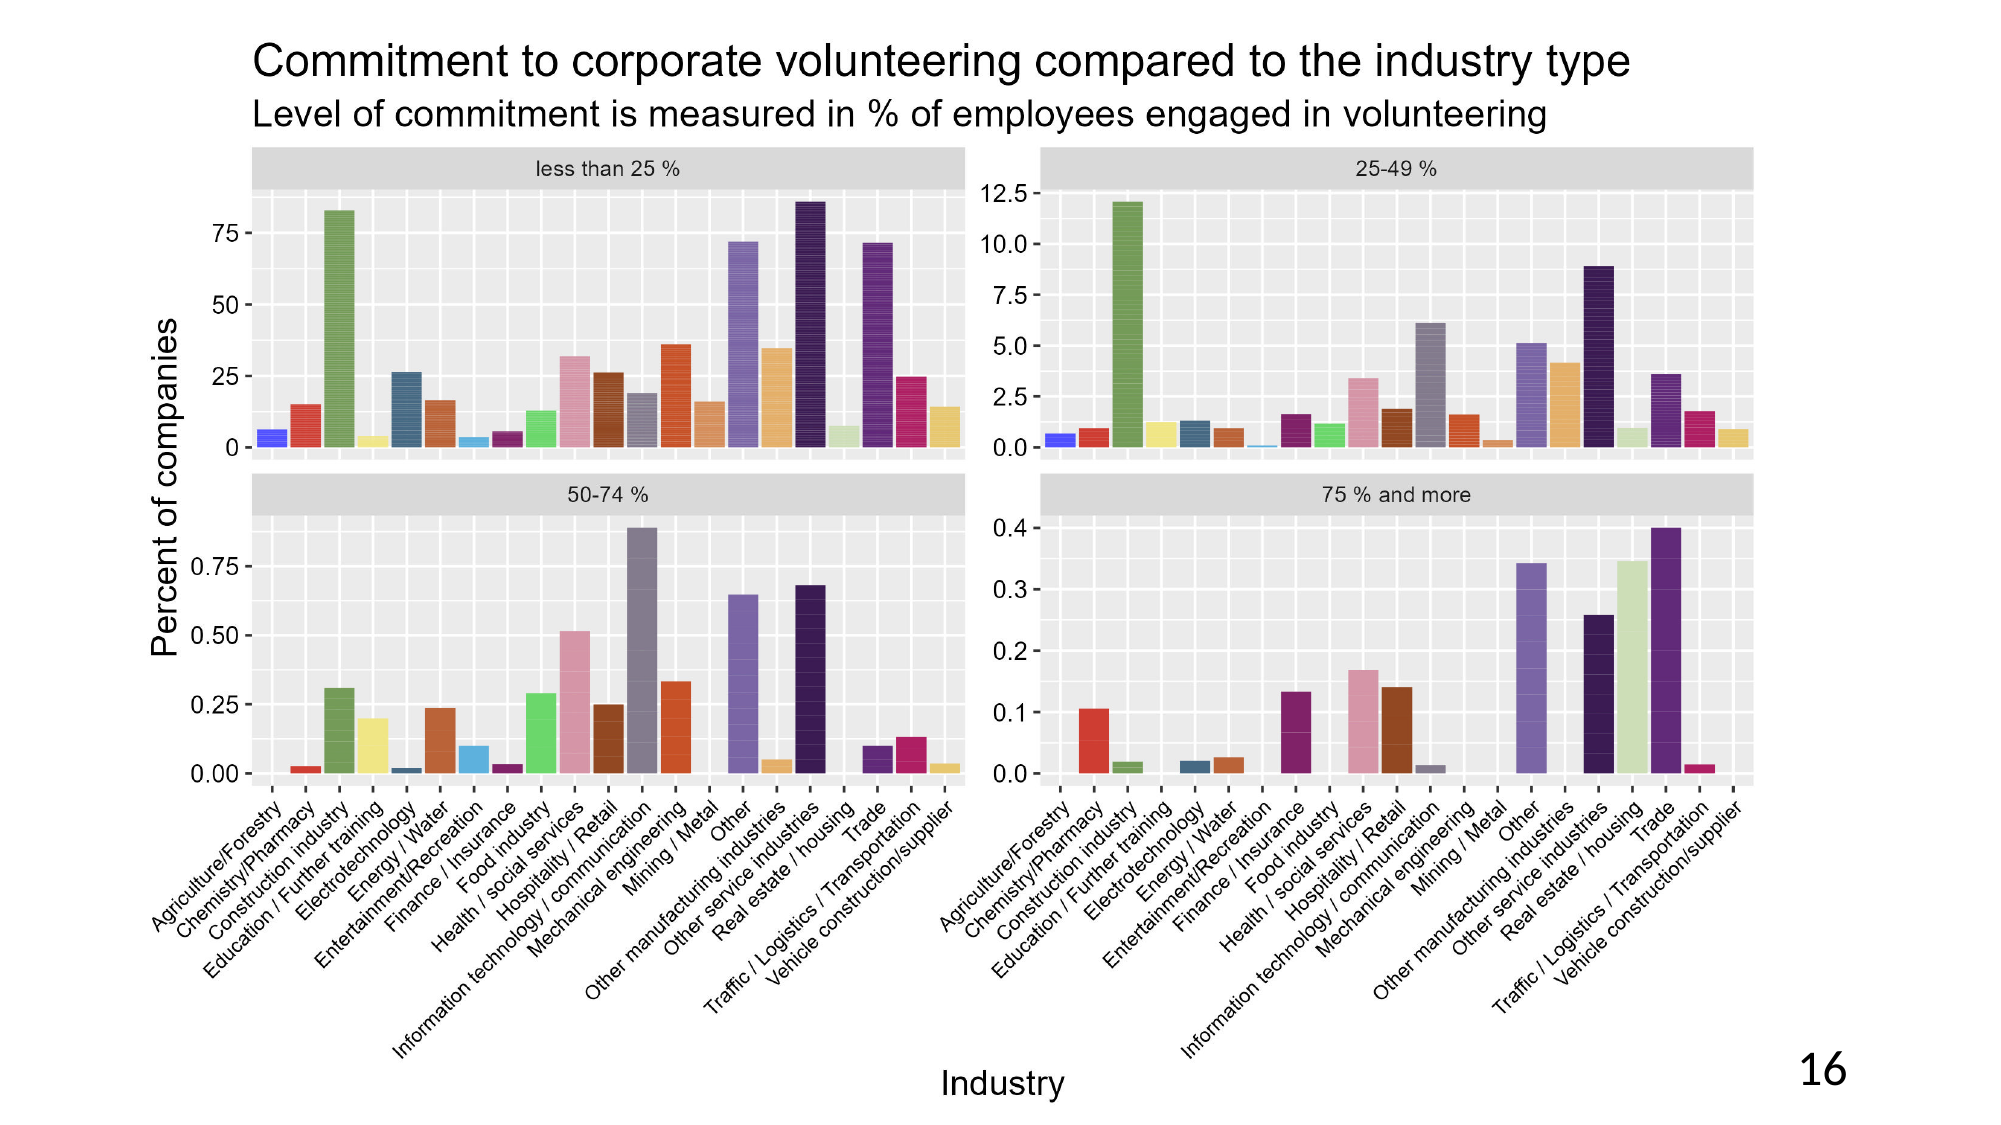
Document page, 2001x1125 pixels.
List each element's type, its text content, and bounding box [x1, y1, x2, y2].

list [137, 29, 1767, 1116]
slide_number 16 [1767, 1035, 1863, 1096]
